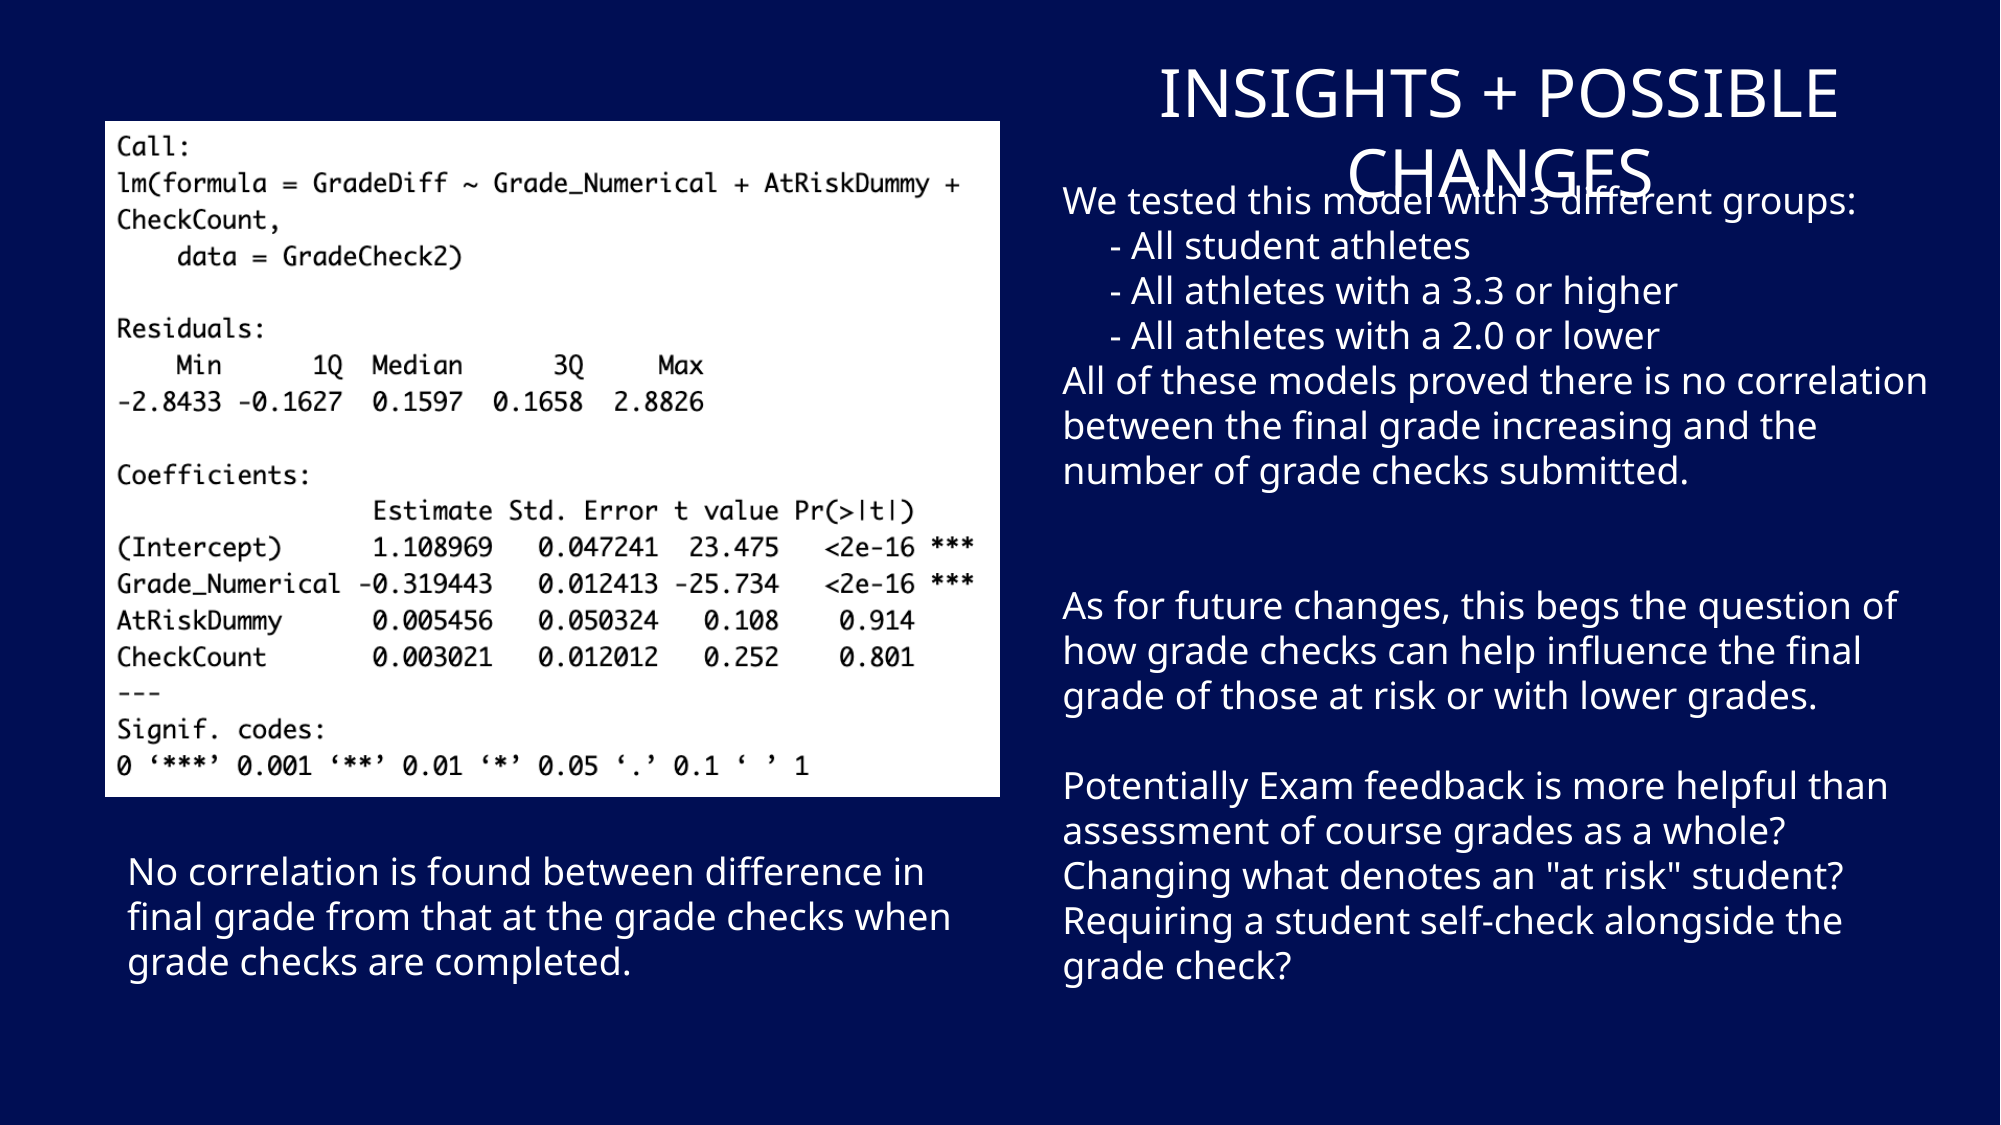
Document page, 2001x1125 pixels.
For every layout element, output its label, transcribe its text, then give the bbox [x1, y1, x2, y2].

picture [105, 121, 1001, 797]
text_box INSIGHTS + POSSIBLE CHANGES [1002, 43, 1999, 218]
text_box No correlation is found between difference in final grade from that at the grade checks when grade checks are completed. [112, 840, 998, 991]
text_box We tested this model with 3 different groups: - All student athletes - All athletes with a 3.3 or higher - All athletes with a 2.0 or lower All of these models proved there is no correlation between the final grade increasing and the number of grade checks submitted. As for future changes, this begs the question of how grade checks can help influence the final grade of those at risk or with lower grades. Potentially Exam feedback is more helpful than assessment of course grades as a whole? Changing what denotes an "at risk" student? Requiring a student self-check alongside the grade check? [1047, 169, 1955, 995]
